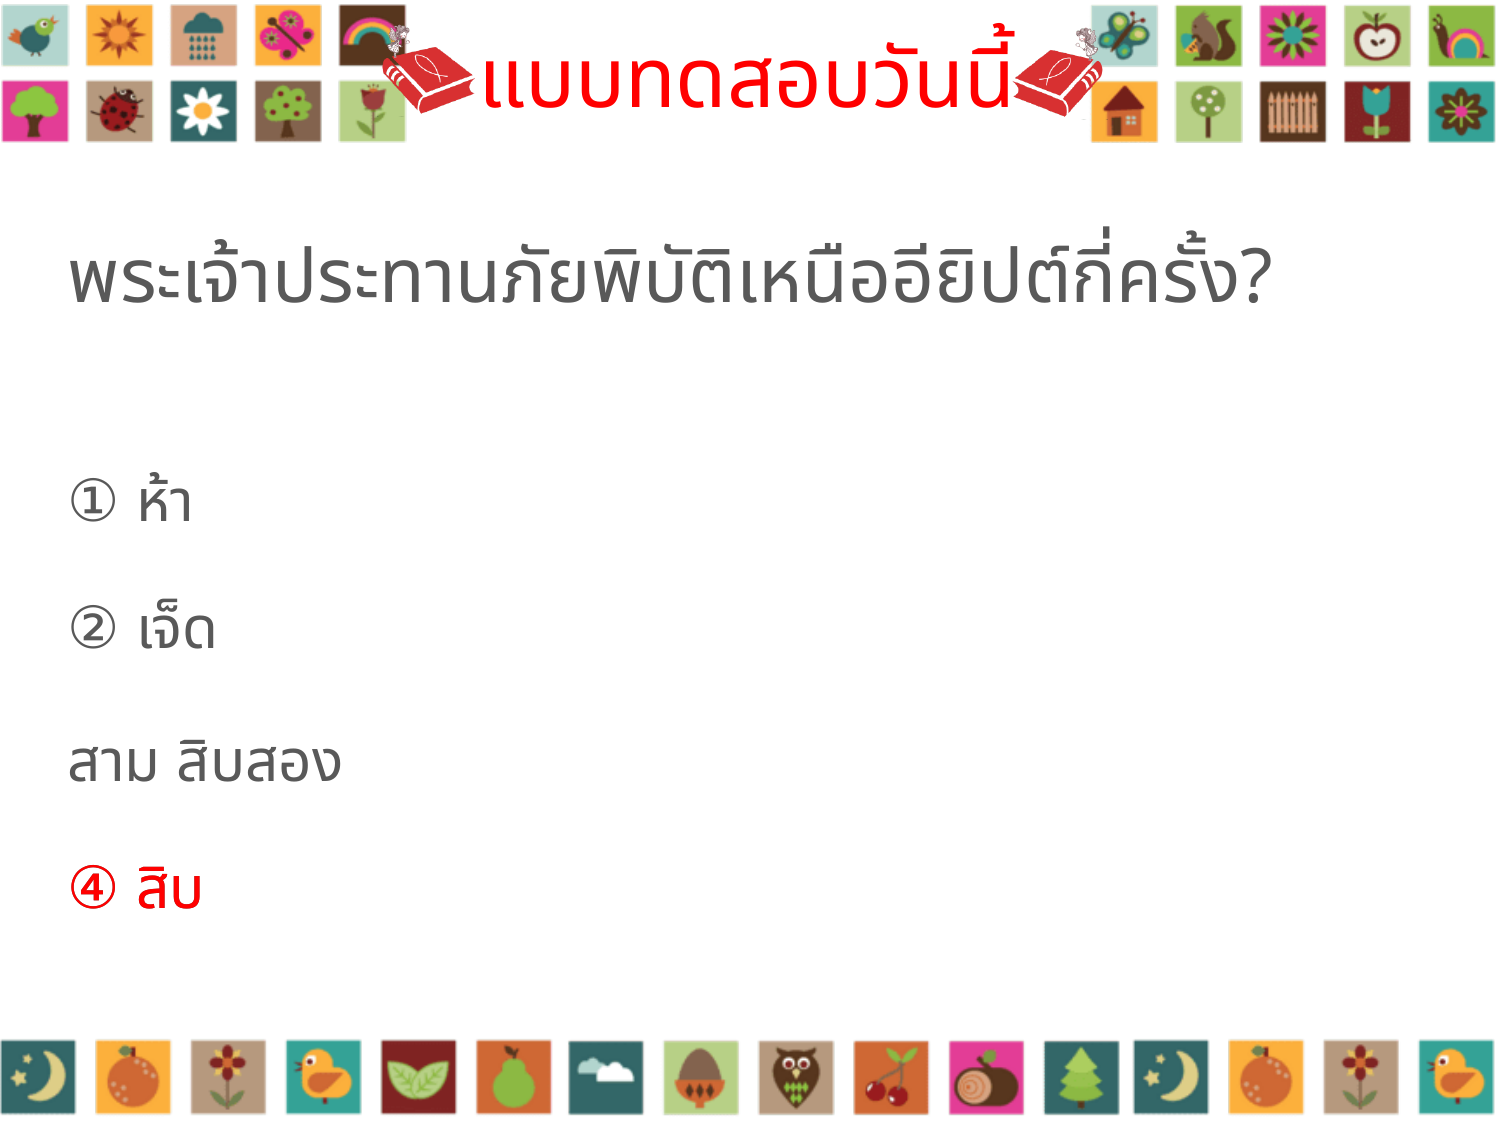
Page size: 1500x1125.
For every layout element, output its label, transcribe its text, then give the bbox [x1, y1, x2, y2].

text_box ② เจ็ด [53, 582, 1436, 668]
picture [0, 3, 507, 150]
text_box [0, 1028, 1500, 1118]
text_box สาม สิบสอง [53, 716, 1483, 801]
picture [981, 3, 1500, 150]
text_box ④ สิบ [53, 842, 1483, 928]
text_box ① ห้า [53, 456, 1436, 541]
text_box พระเจ้าประทานภัยพิบัติเหนืออียิปต์กี่ครั้ง? [53, 219, 1436, 325]
text_box แบบทดสอบวันนี้ [425, 16, 1078, 131]
